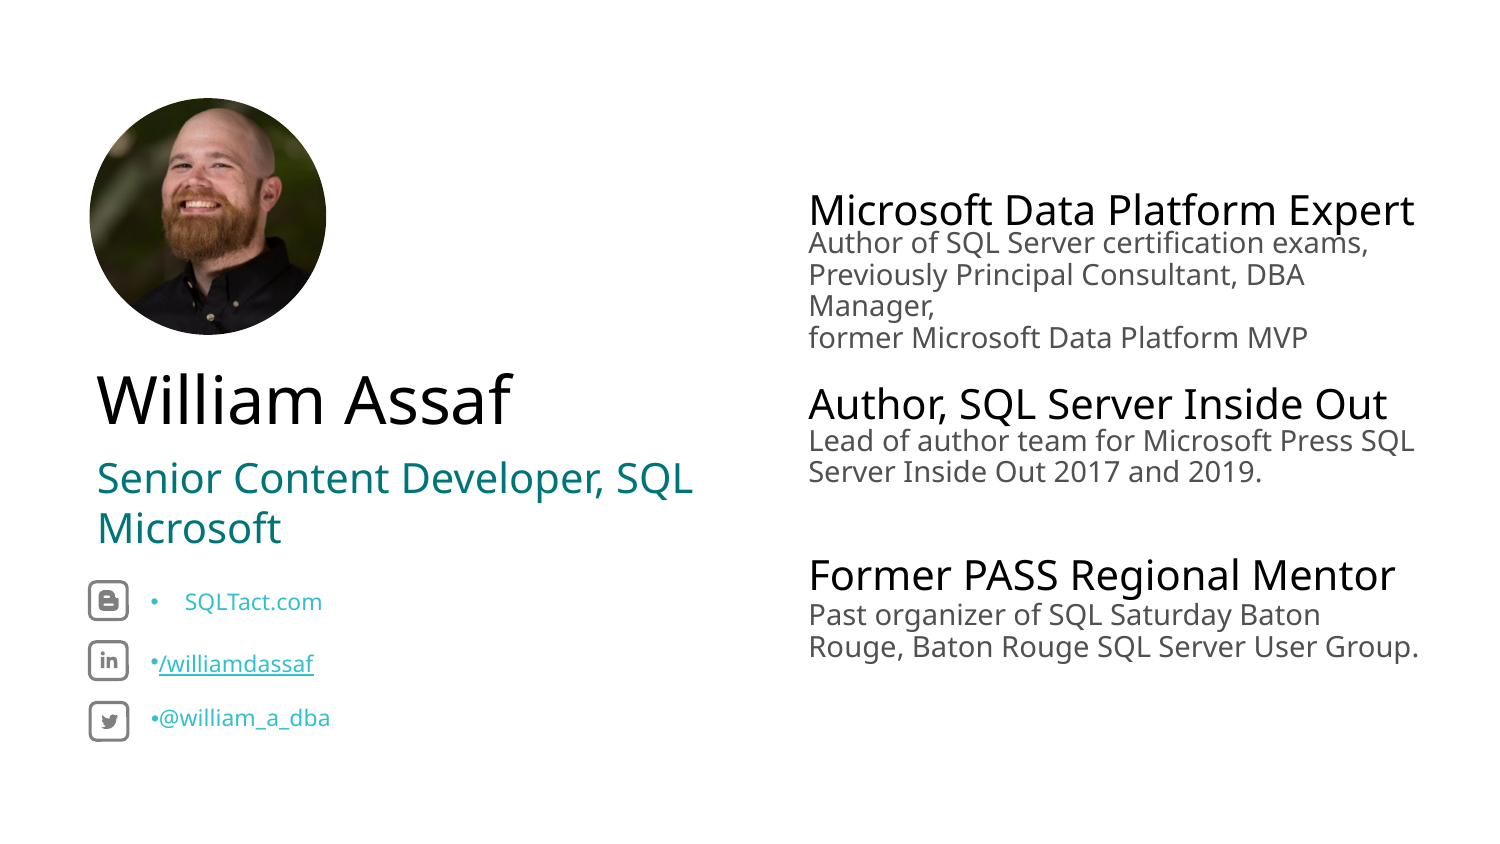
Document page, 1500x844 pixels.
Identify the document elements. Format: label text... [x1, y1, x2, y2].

list Past organizer of SQL Saturday Baton Rouge, Baton Rouge SQL Server User Group. [793, 593, 1439, 700]
list Lead of author team for Microsoft Press SQL Server Inside Out 2017 and 2019. [793, 418, 1439, 526]
list Former PASS Regional Mentor [793, 547, 1439, 593]
list Author, SQL Server Inside Out [793, 375, 1439, 418]
title William Assaf [81, 367, 615, 443]
list Microsoft Data Platform Expert [793, 182, 1439, 221]
text_box SQLTact.com [135, 582, 542, 626]
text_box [89, 702, 129, 741]
picture [98, 590, 119, 611]
list @william_a_dba [136, 699, 581, 743]
list /williamdassaf [135, 642, 542, 685]
picture [89, 97, 327, 336]
list Senior Content Developer, SQL Microsoft [81, 443, 793, 511]
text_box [89, 641, 128, 680]
list Author of SQL Server certification exams, Previously Principal Consultant, DBA Manager, former Microsoft Data Platform MVP [793, 221, 1439, 328]
text_box [87, 579, 130, 622]
